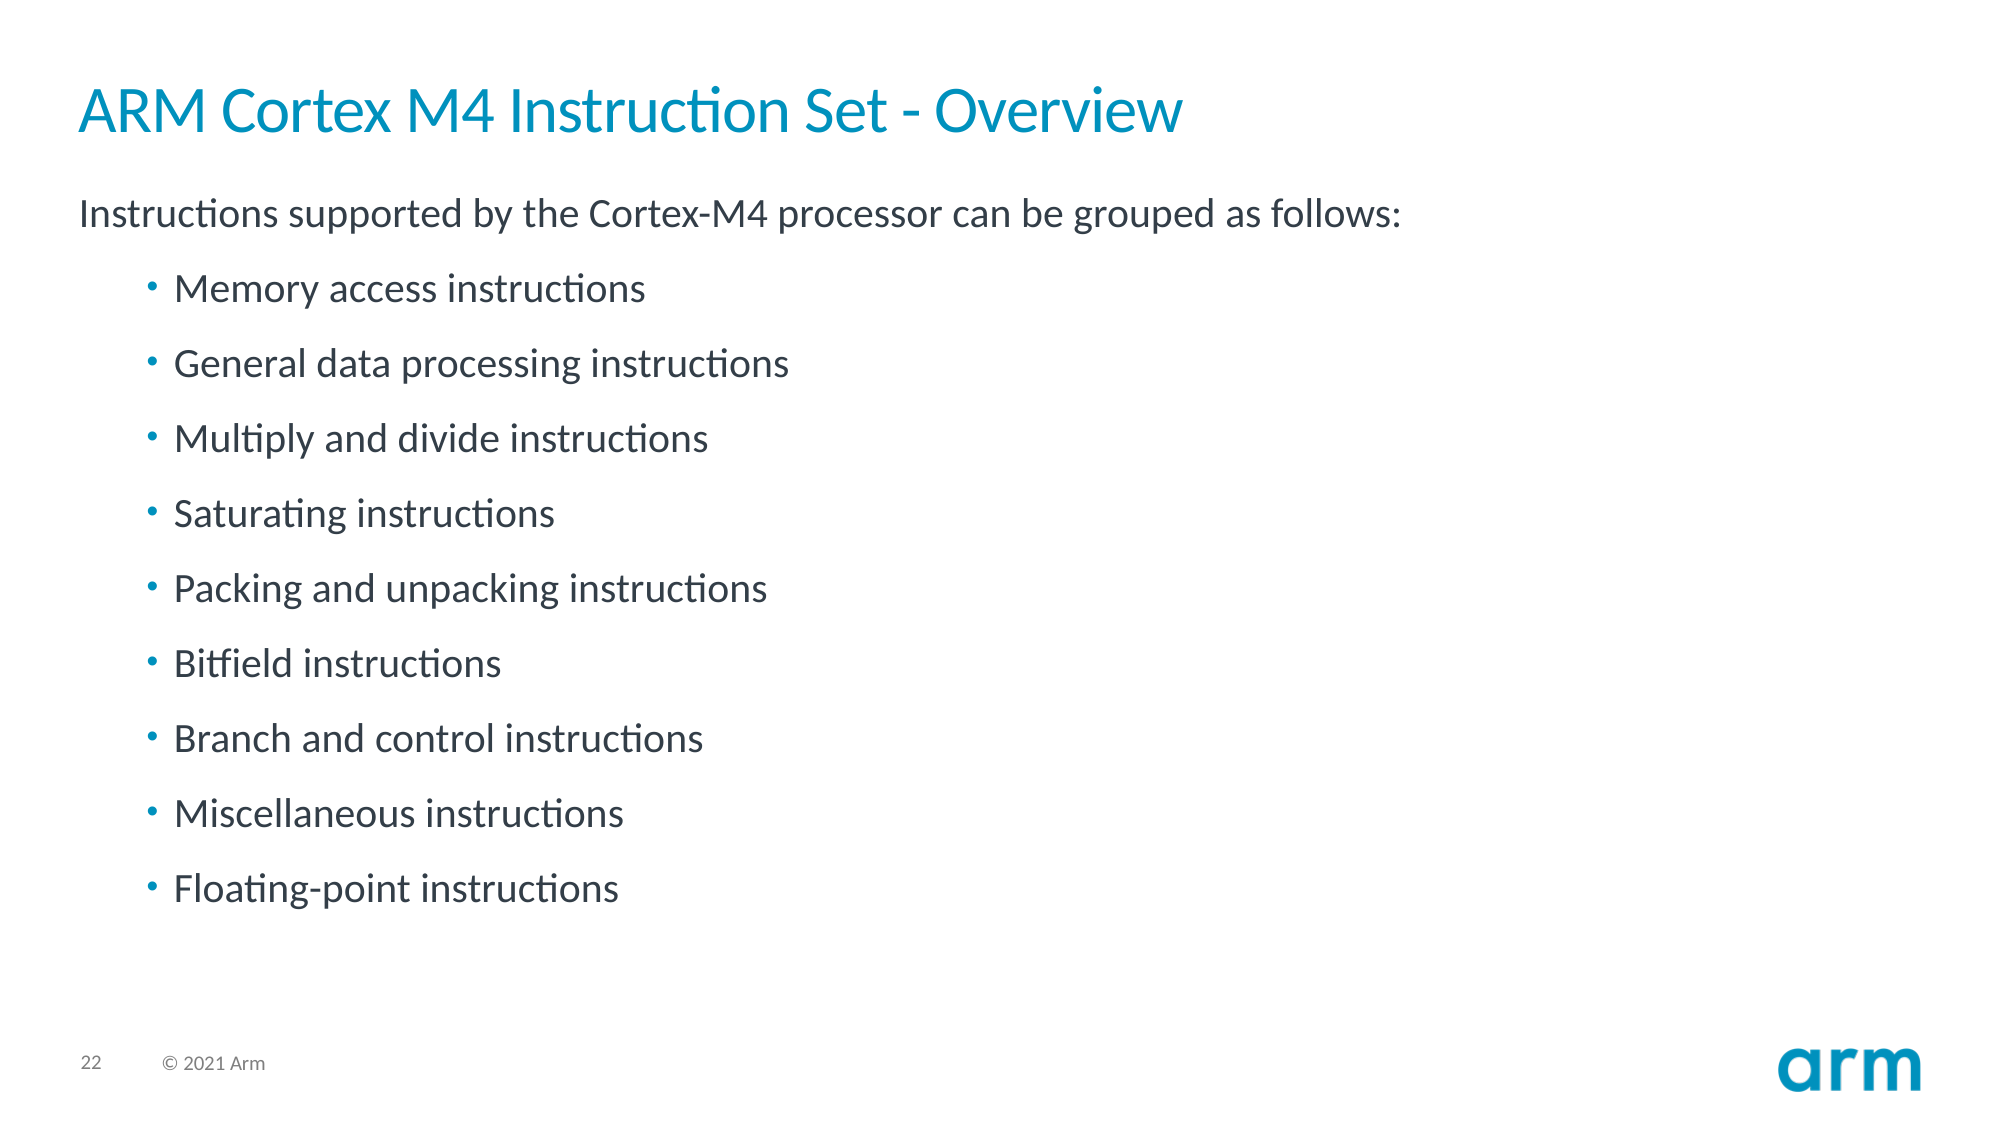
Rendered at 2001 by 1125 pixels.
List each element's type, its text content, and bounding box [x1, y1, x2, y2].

picture [1777, 1047, 1922, 1093]
list Instructions supported by the Cortex-M4 processor can be grouped as follows: Memory access instructions General data processing instructions Multiply and divide instructions Saturating instructions Packing and unpacking instructions Bitfield instructions Branch and control instructions Miscellaneous instructions Floating-point instructions [78, 185, 1923, 1002]
title ARM Cortex M4 Instruction Set - Overview [78, 78, 1922, 185]
